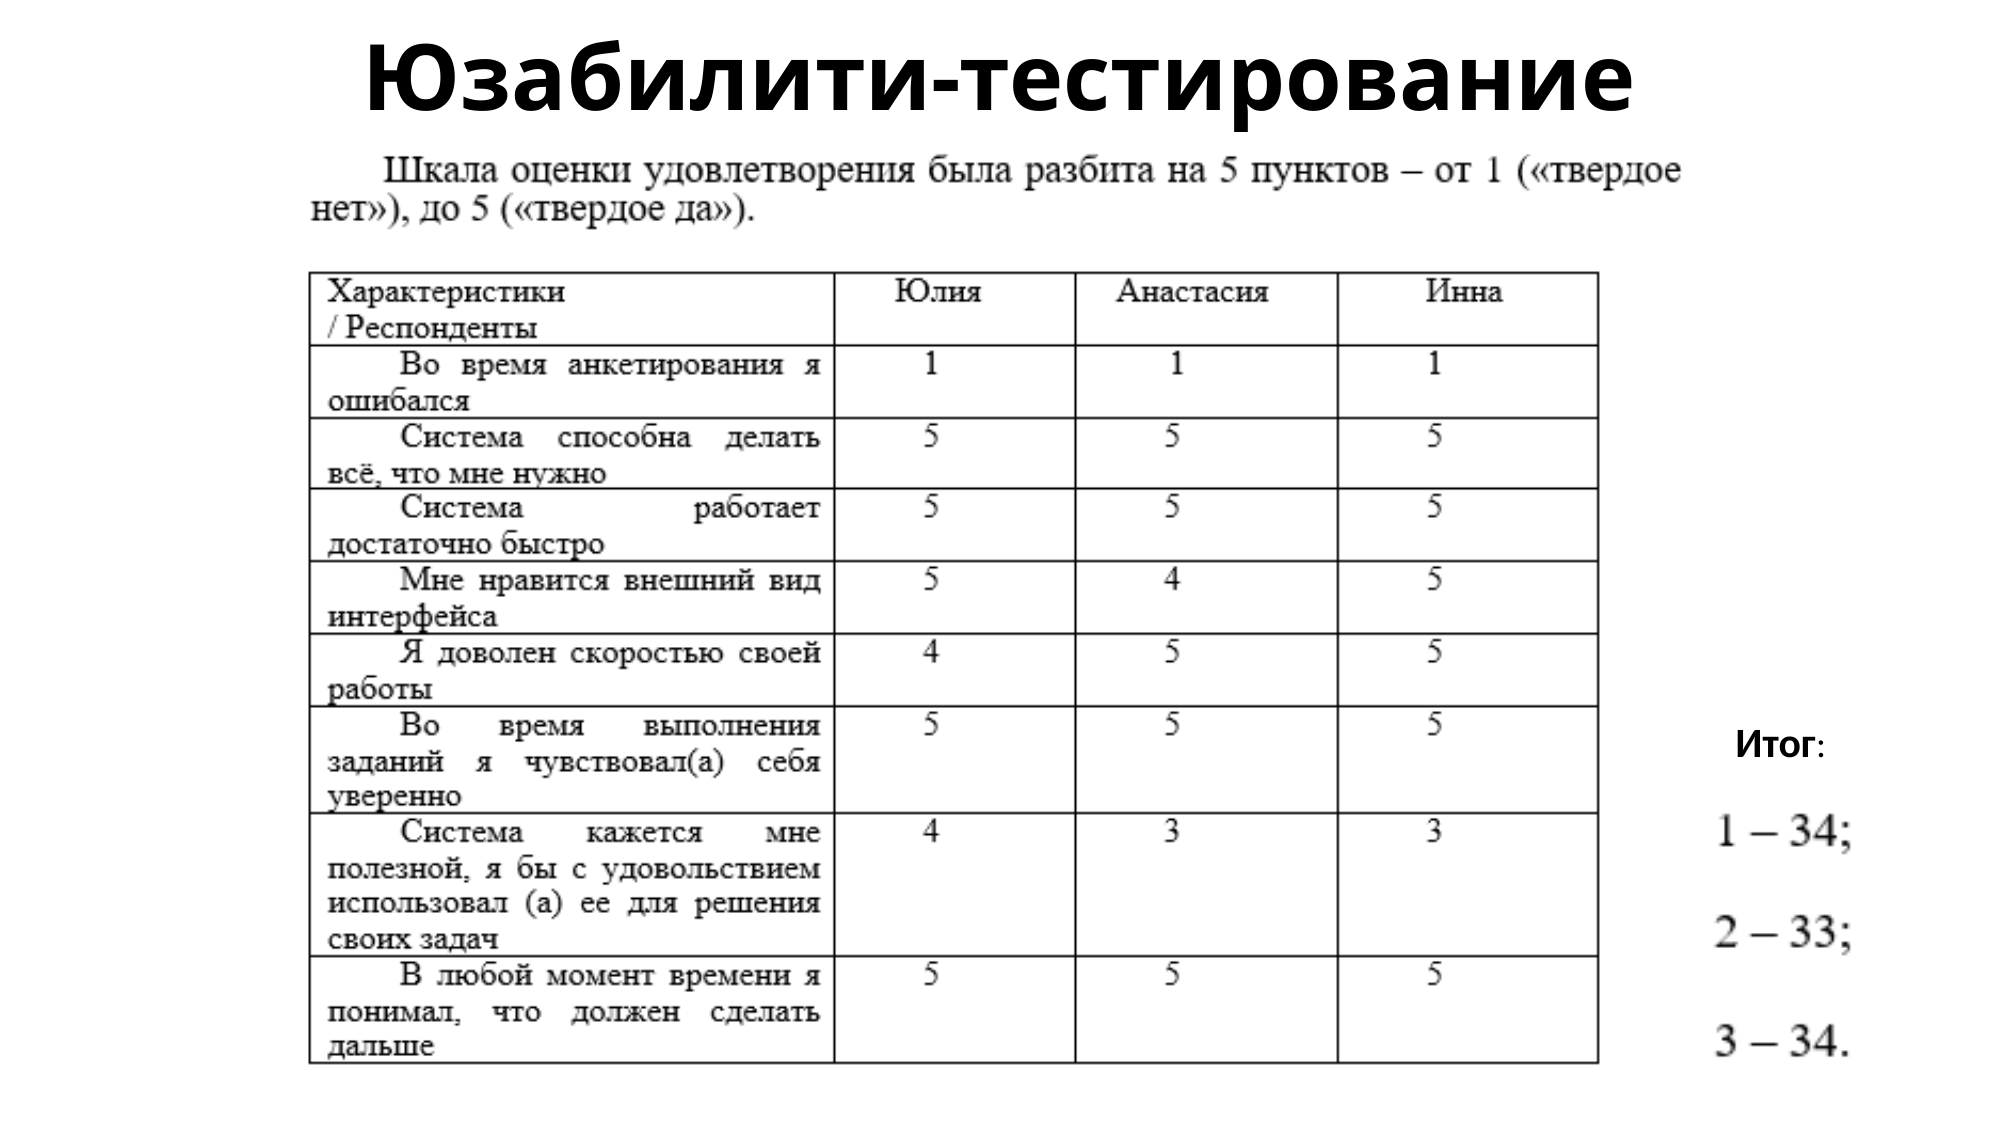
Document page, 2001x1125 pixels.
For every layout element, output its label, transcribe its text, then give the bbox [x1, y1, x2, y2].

title Юзабилити-тестирование [137, 0, 1863, 162]
picture [301, 141, 1955, 1077]
text_box Итог: [1699, 681, 1905, 799]
